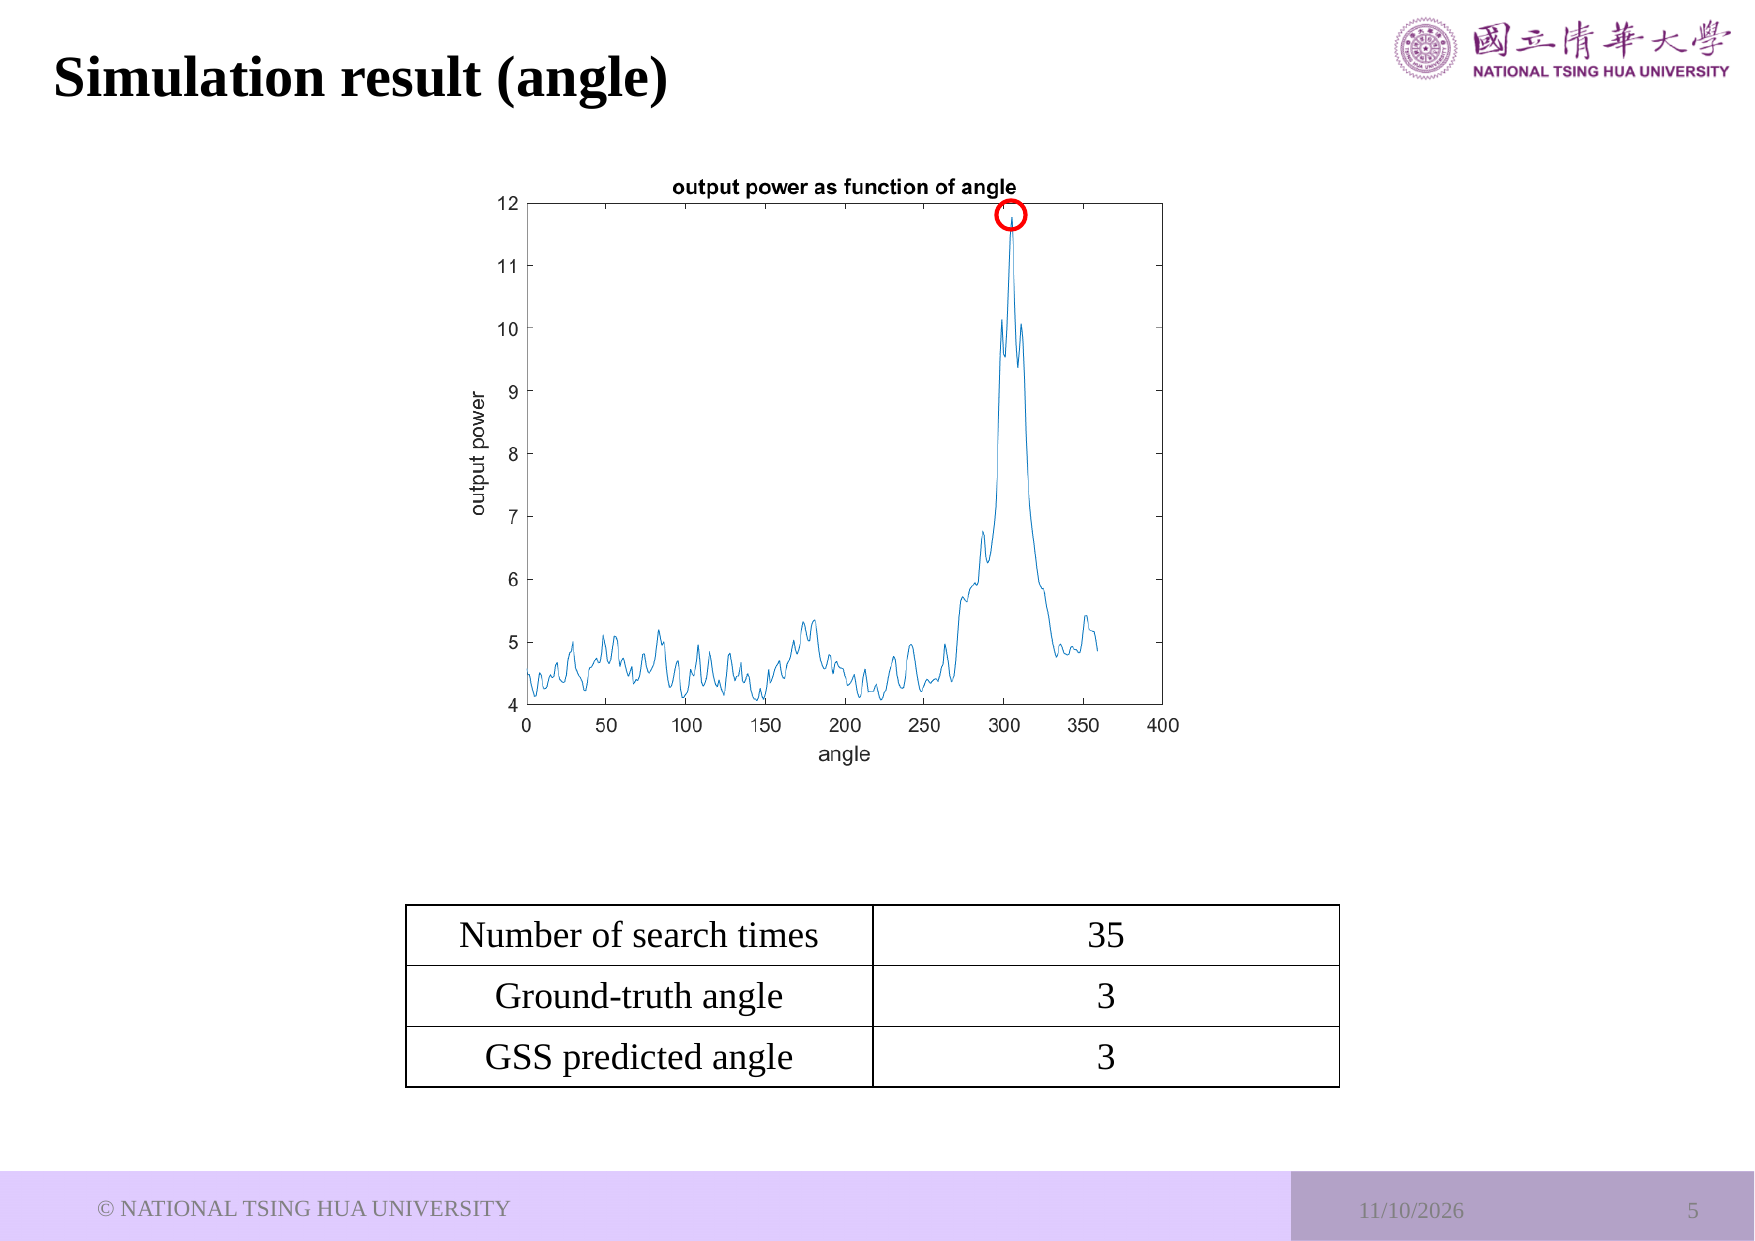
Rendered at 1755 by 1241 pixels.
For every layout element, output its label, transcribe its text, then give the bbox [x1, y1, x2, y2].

title Simulation result (angle) [38, 18, 1566, 122]
picture [1388, 2, 1755, 95]
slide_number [1343, 1180, 1551, 1239]
footer © NATIONAL TSING HUA UNIVERSITY [82, 1177, 562, 1236]
picture [466, 176, 1180, 768]
slide_number 5 [1577, 1180, 1714, 1239]
picture [0, 1171, 1291, 1241]
